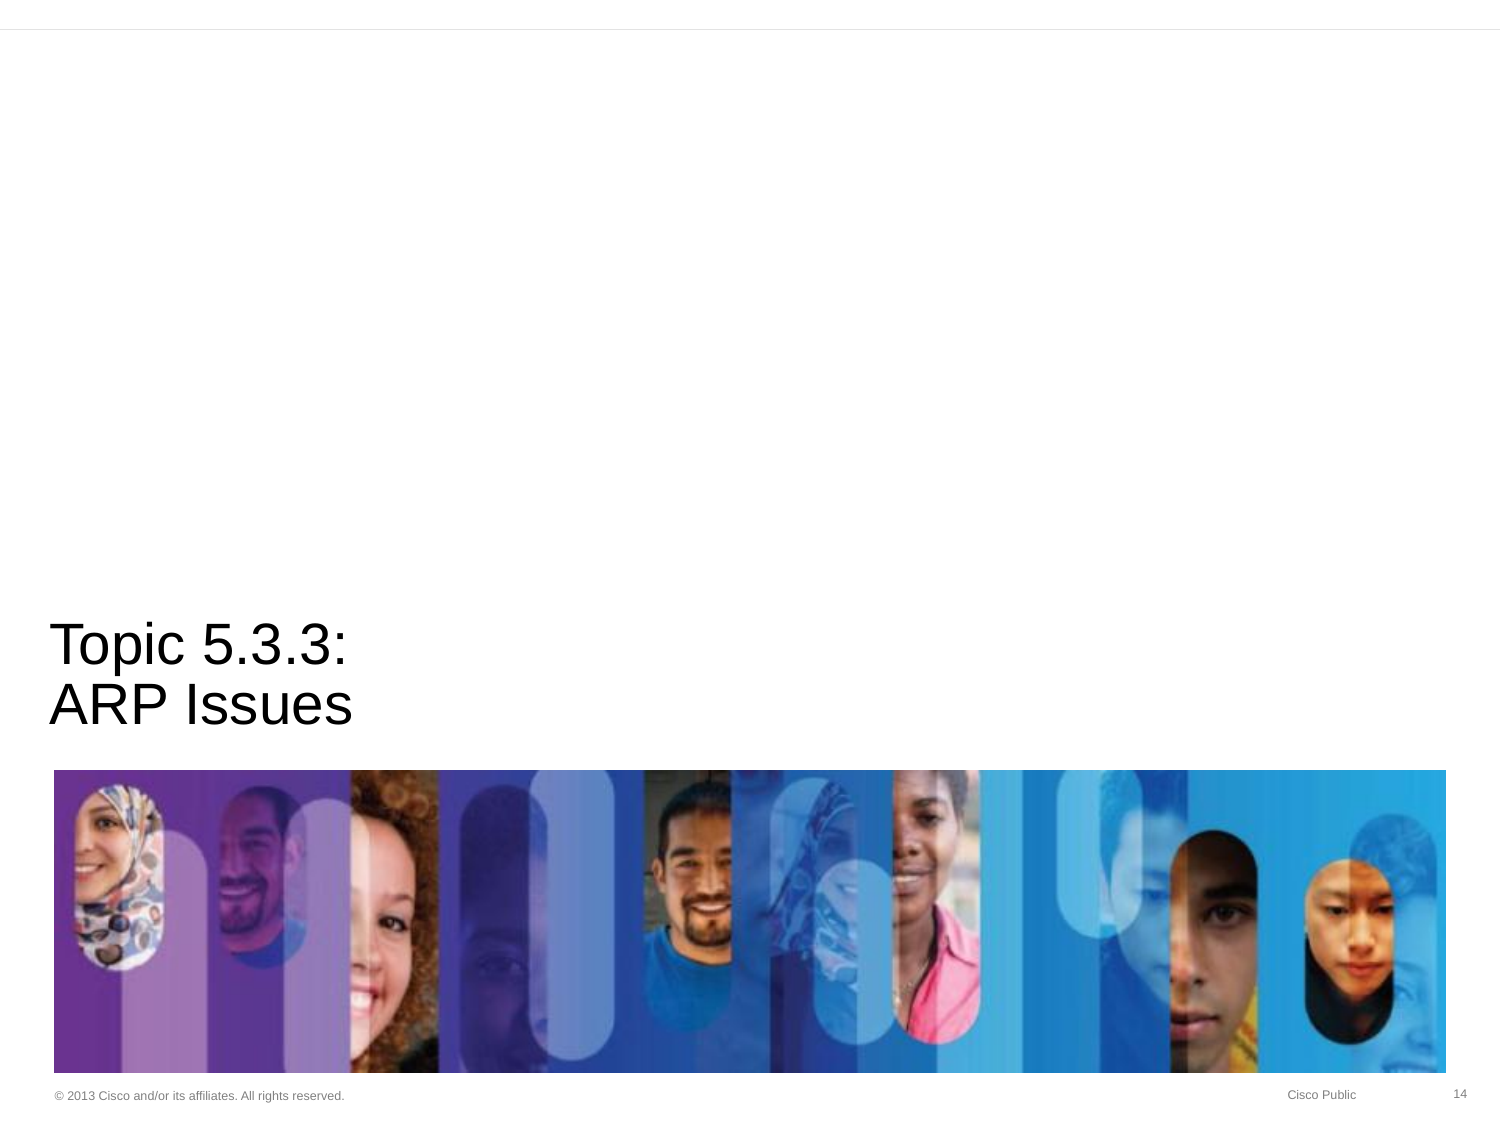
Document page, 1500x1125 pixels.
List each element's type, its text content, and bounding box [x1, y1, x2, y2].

picture [54, 770, 1446, 1073]
title Topic 5.3.3: ARP Issues [36, 65, 1439, 744]
